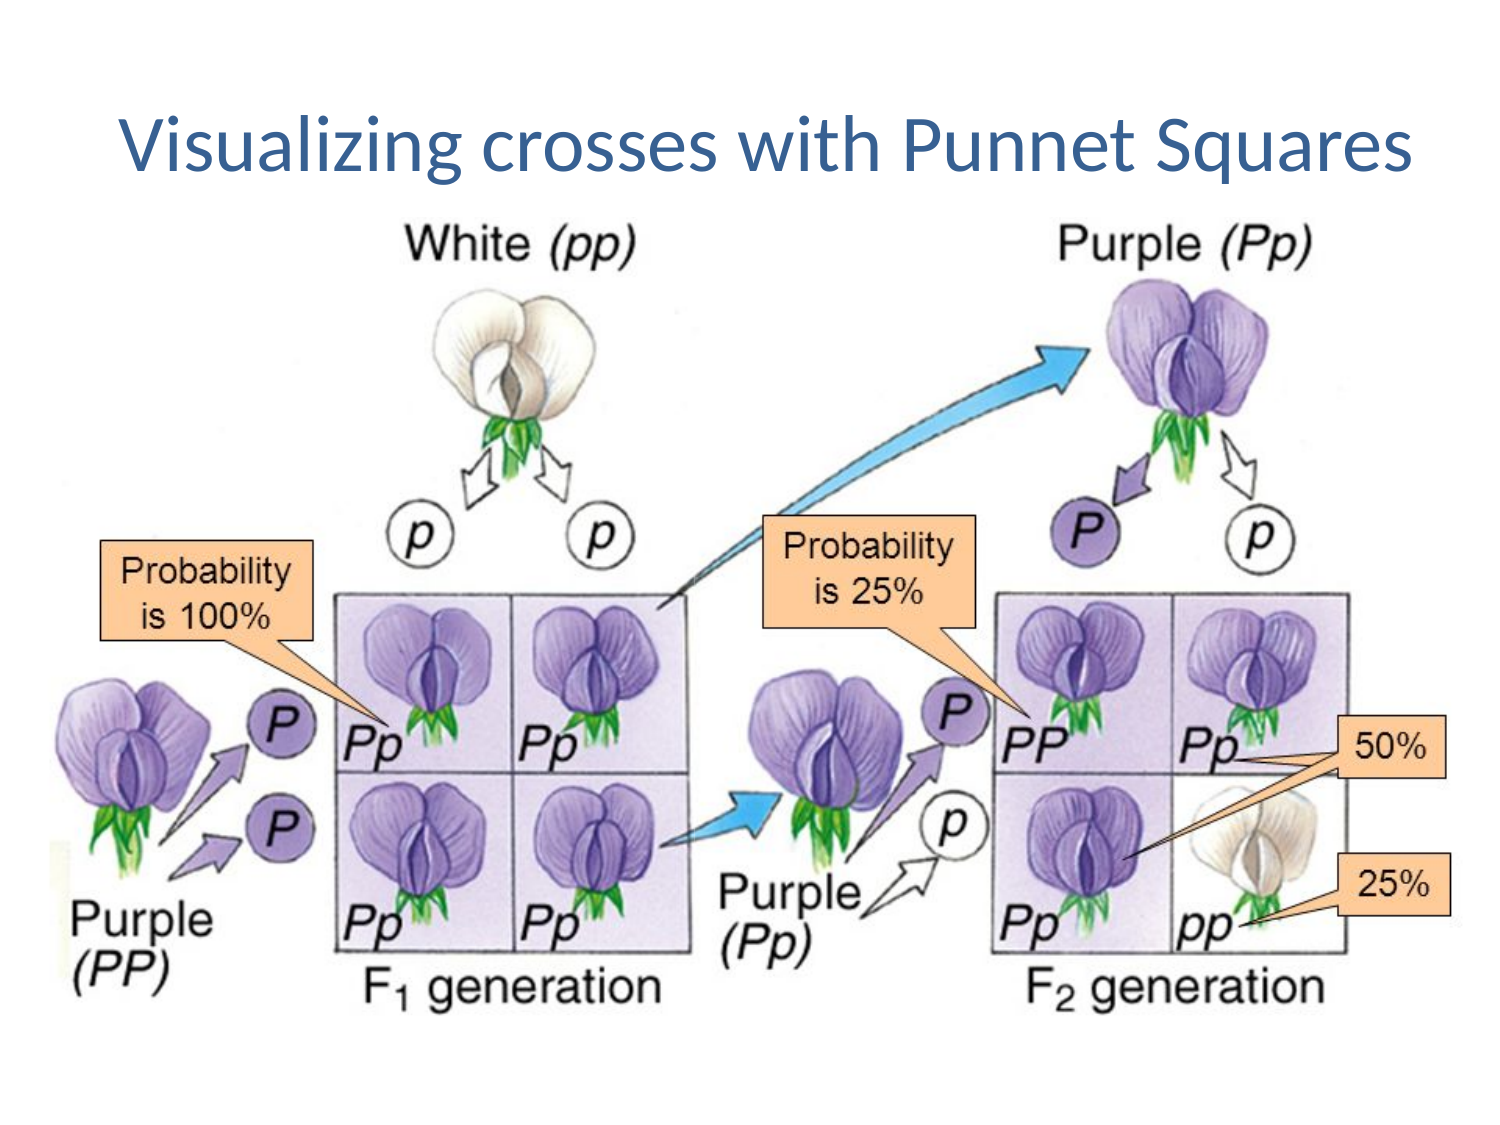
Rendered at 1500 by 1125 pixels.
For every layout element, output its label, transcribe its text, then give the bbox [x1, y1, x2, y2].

title Visualizing crosses with Punnet Squares [75, 45, 1461, 215]
picture [0, 217, 1500, 1125]
